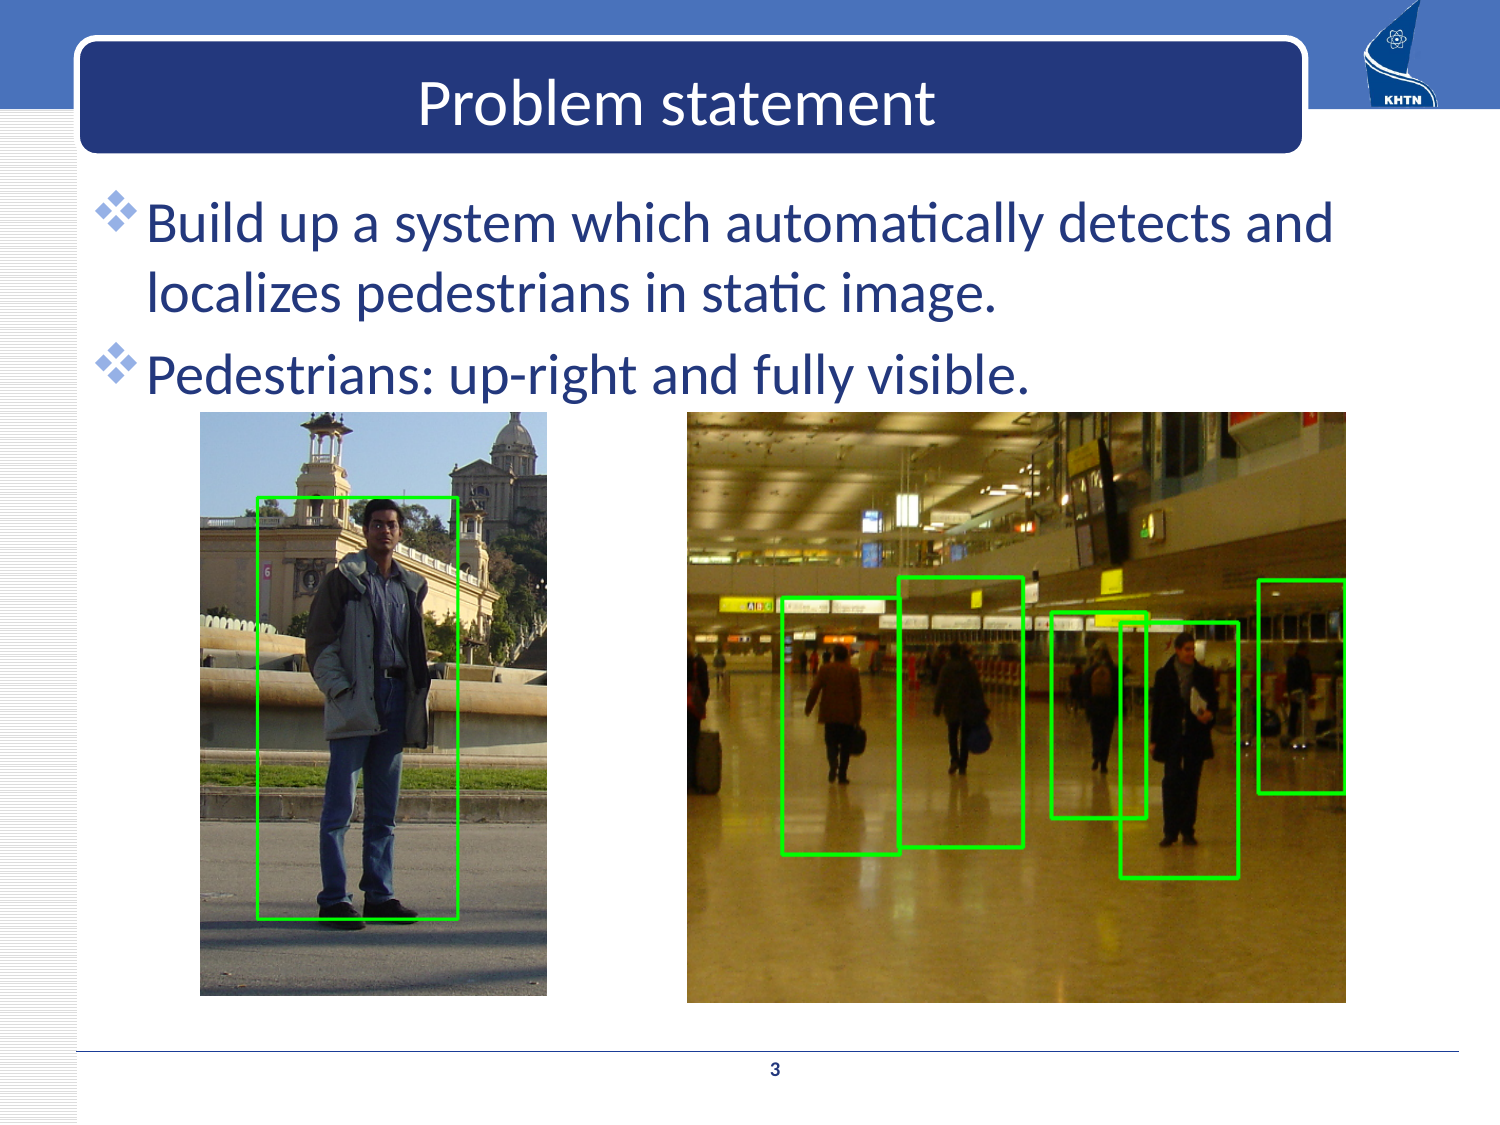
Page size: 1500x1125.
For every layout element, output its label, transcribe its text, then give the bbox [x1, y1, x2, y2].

picture [687, 412, 1346, 1003]
picture [1313, 0, 1490, 109]
picture [199, 412, 548, 996]
list Build up a system which automatically detects and localizes pedestrians in static image. Pedestrians: up-right and fully visible. [75, 176, 1425, 1038]
title Problem statement [89, 52, 1265, 145]
slide_number 3 [600, 1047, 950, 1083]
